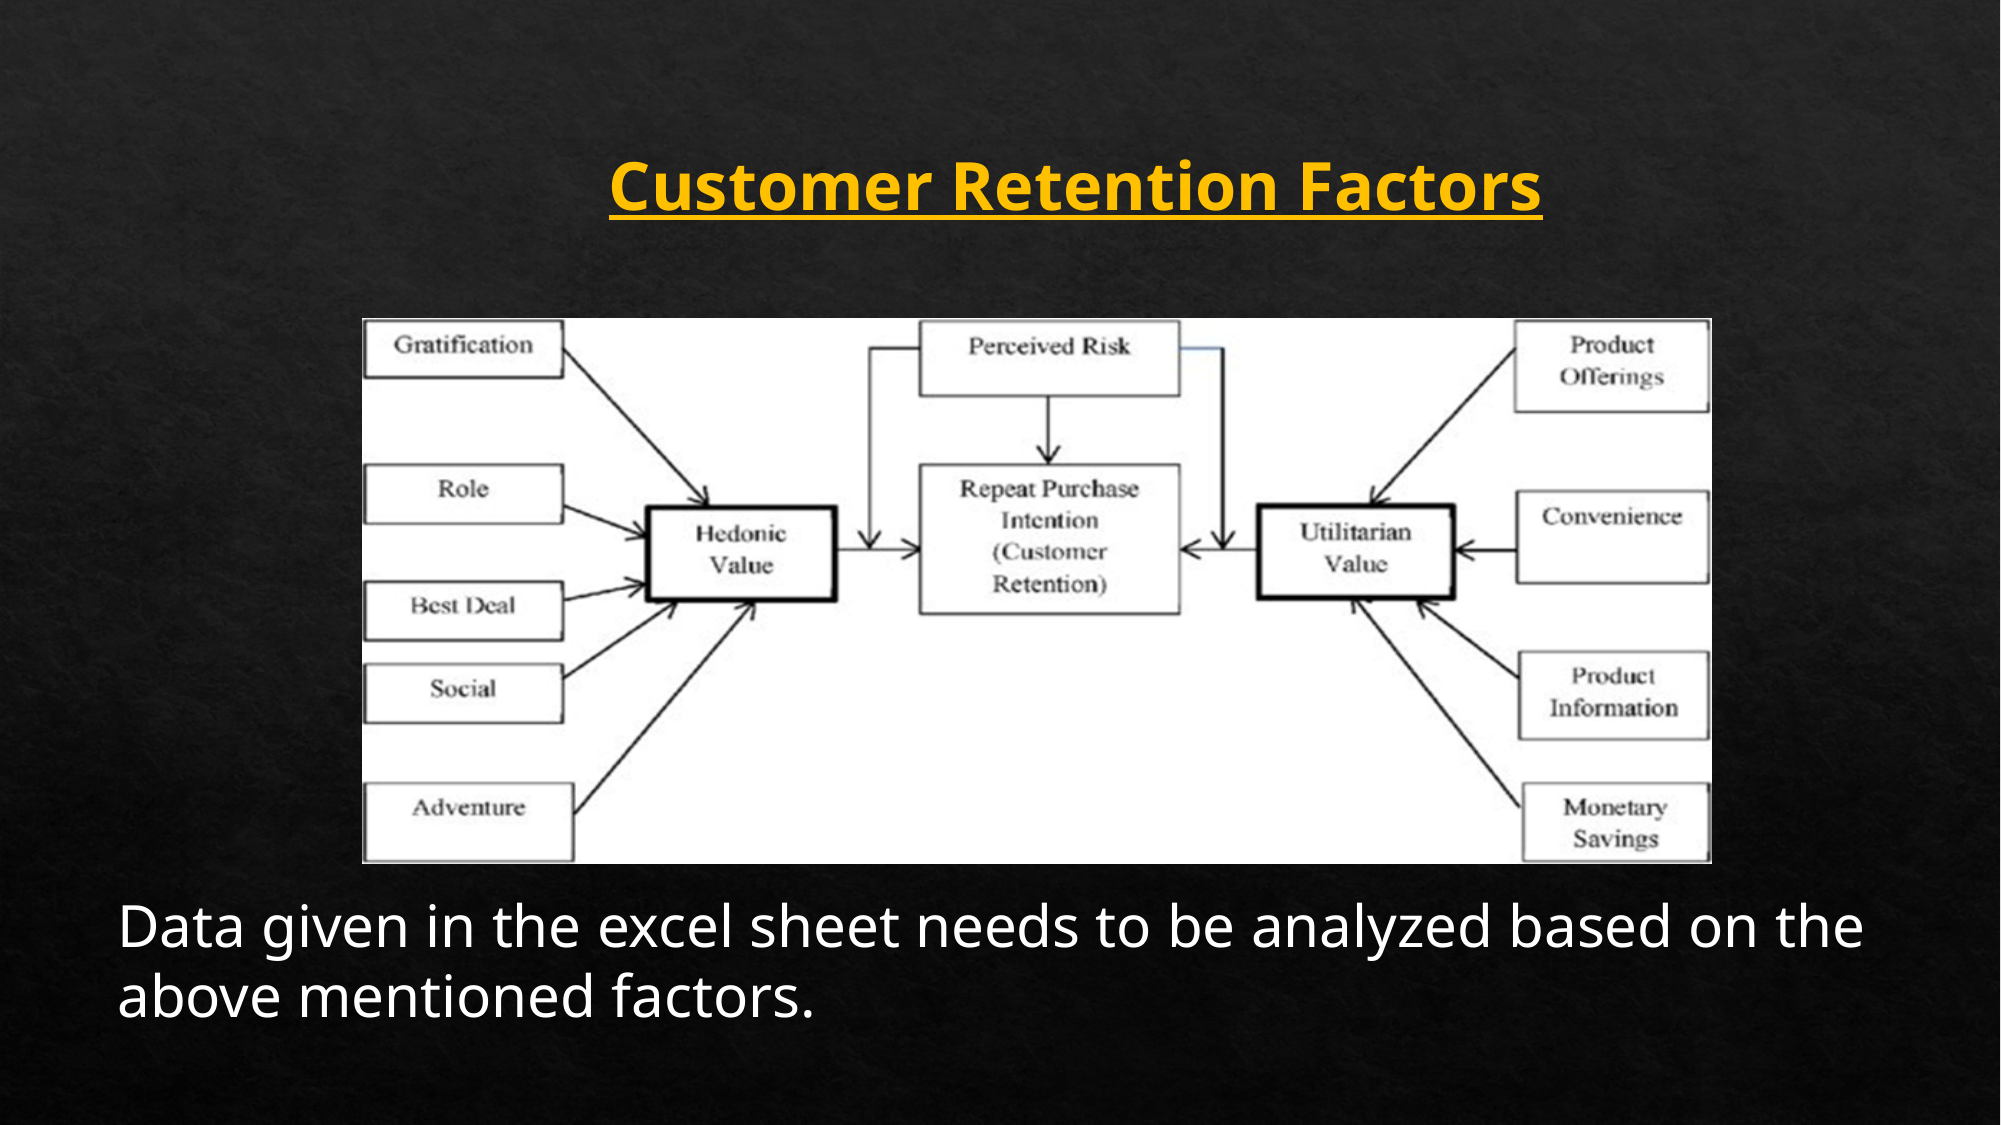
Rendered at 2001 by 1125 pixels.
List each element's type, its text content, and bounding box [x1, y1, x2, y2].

text_box Data given in the excel sheet needs to be analyzed based on the above mentioned factors. [102, 881, 1966, 1037]
text_box Customer Retention Factors [492, 136, 1660, 231]
picture [362, 318, 1712, 864]
